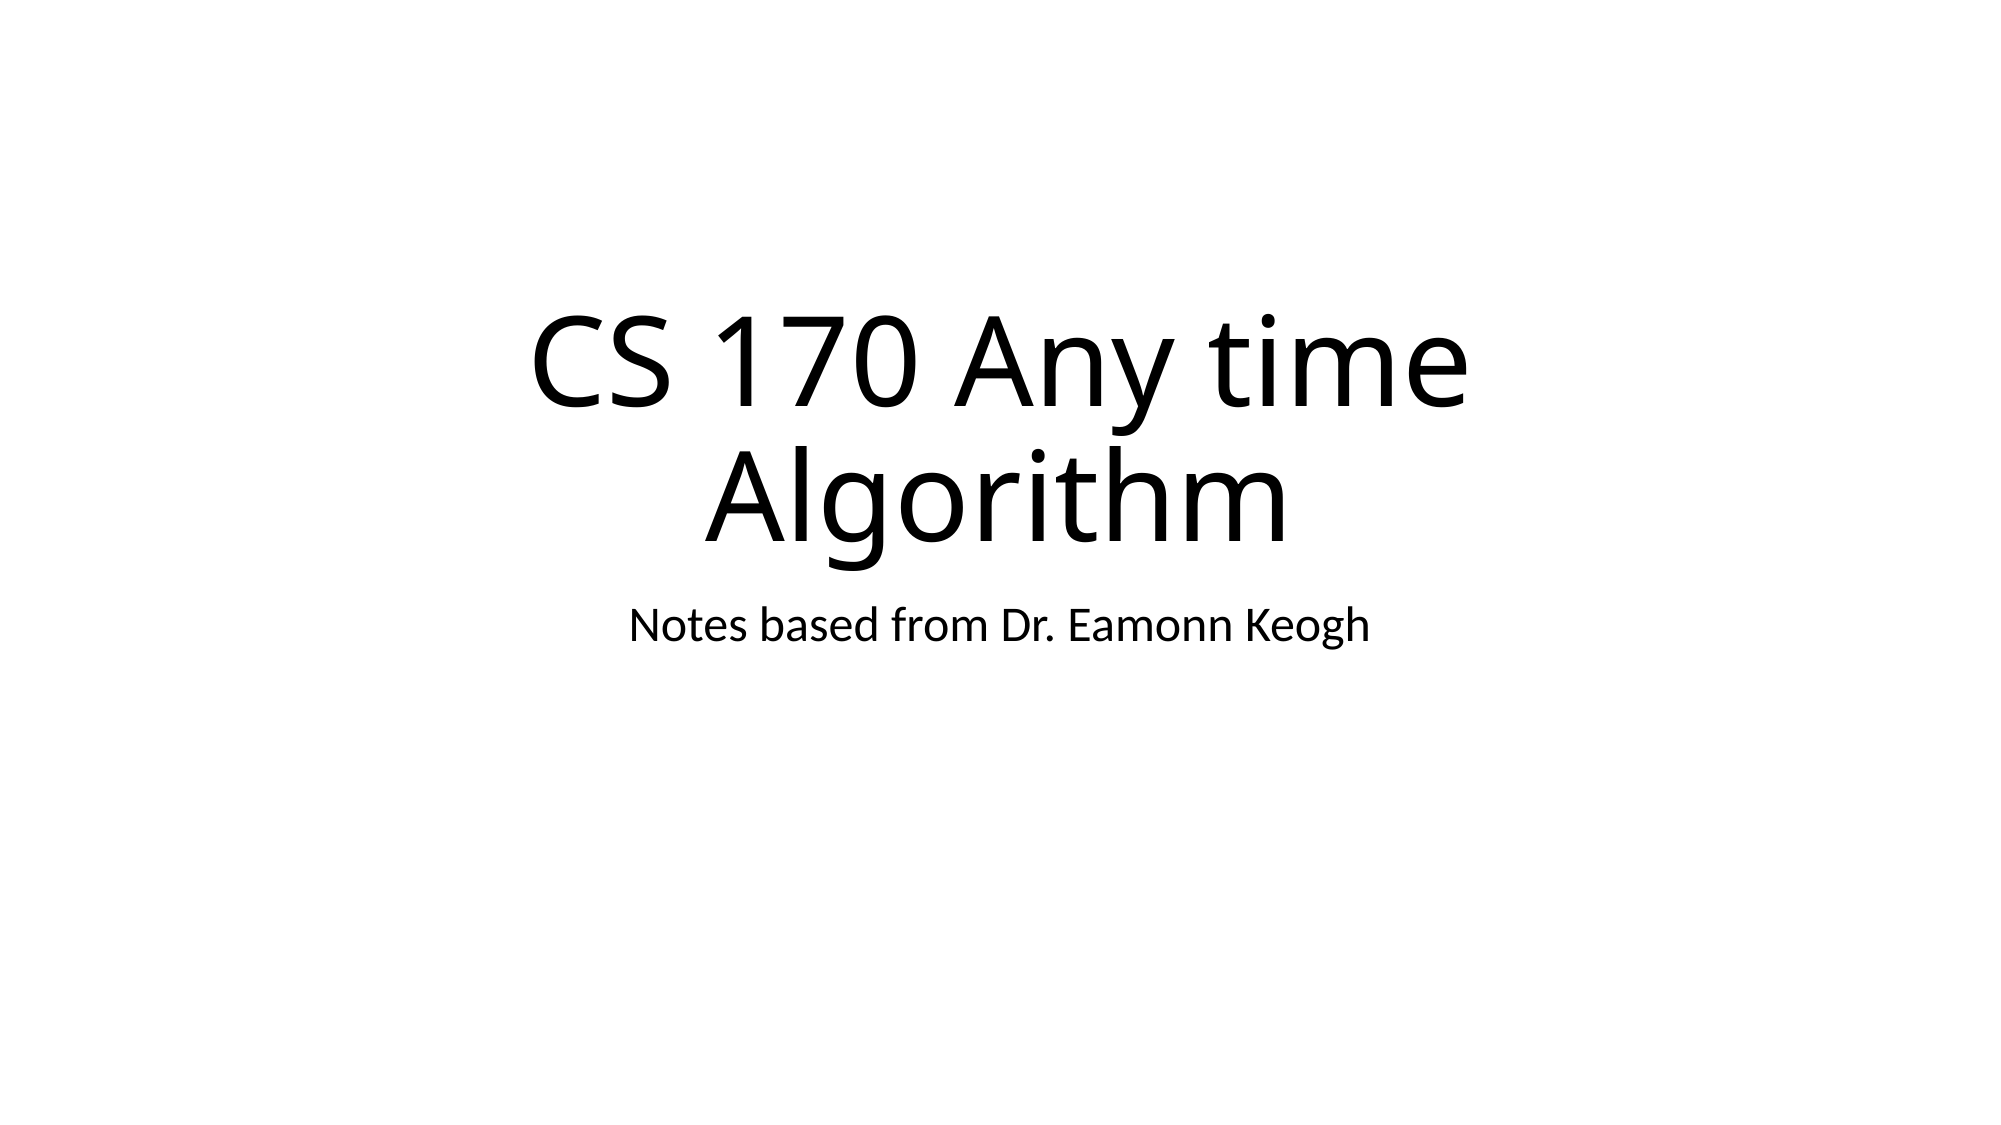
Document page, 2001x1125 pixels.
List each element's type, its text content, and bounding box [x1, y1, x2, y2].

title CS 170 Any time Algorithm [249, 184, 1750, 576]
subtitle Notes based from Dr. Eamonn Keogh [249, 590, 1750, 863]
